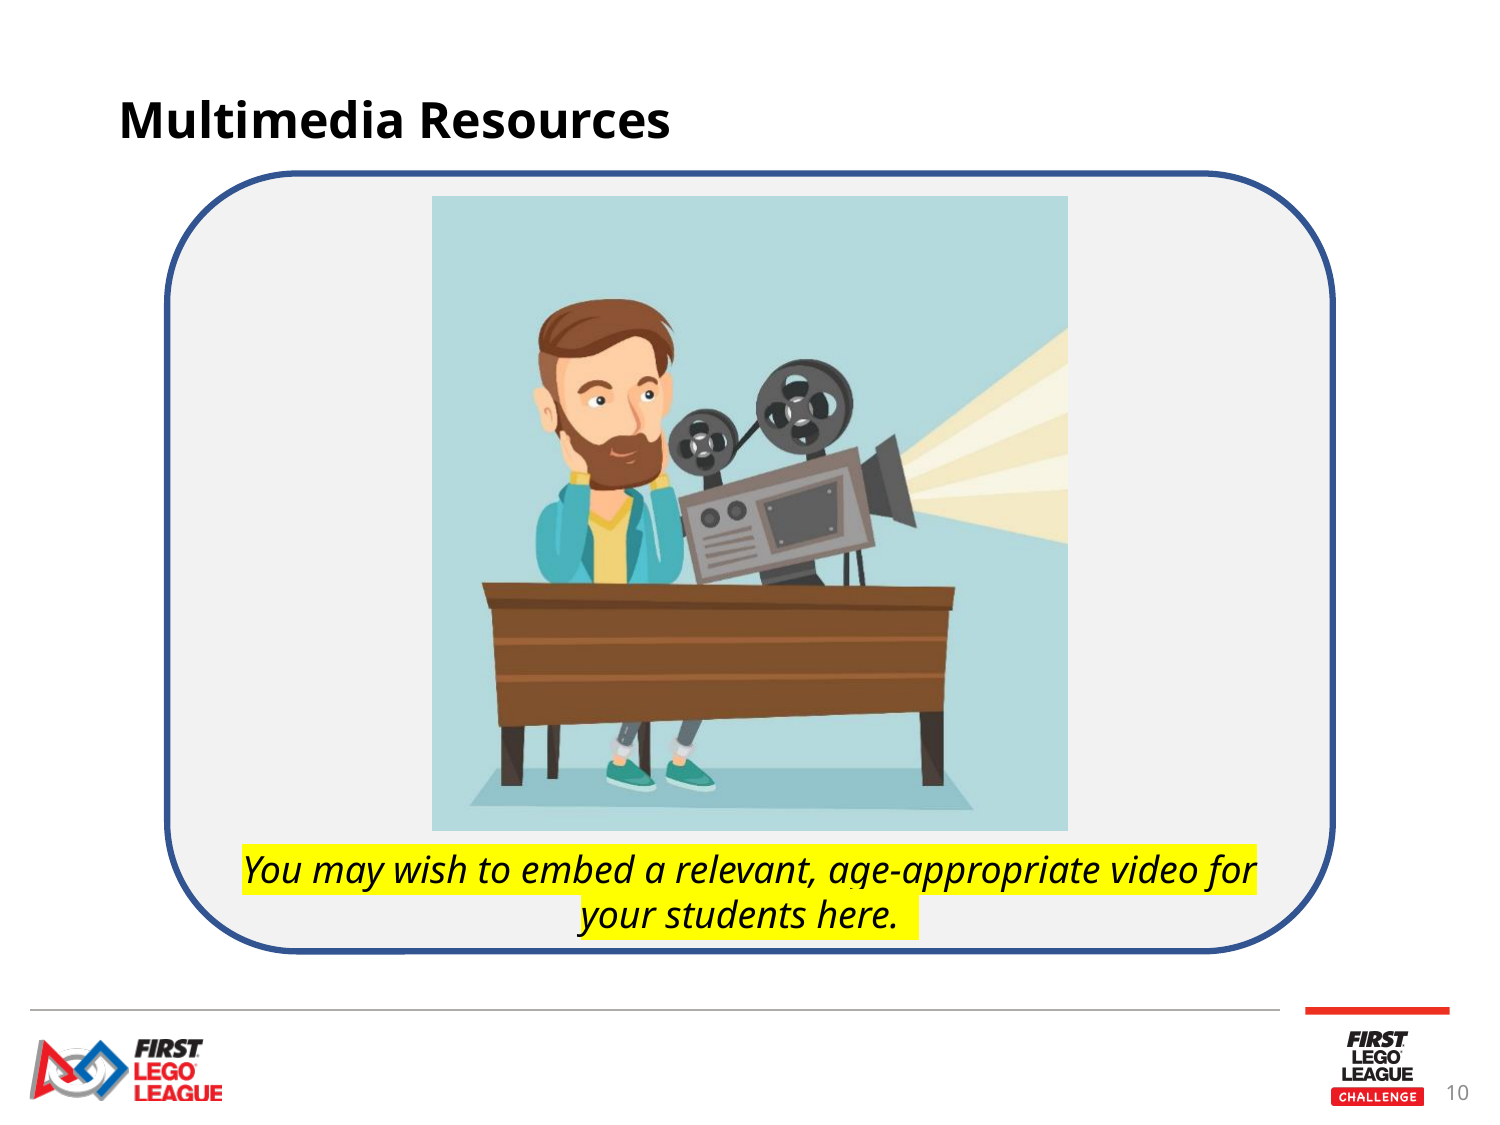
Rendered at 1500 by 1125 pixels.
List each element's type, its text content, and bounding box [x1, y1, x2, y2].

text_box You may wish to embed a relevant, age-appropriate video for your students here. [192, 838, 1308, 944]
text_box [250, 944, 1250, 953]
picture [432, 196, 1068, 832]
title Multimedia Resources [103, 59, 1397, 185]
slide_number 10 [1425, 1076, 1484, 1111]
text_box [166, 172, 1334, 900]
